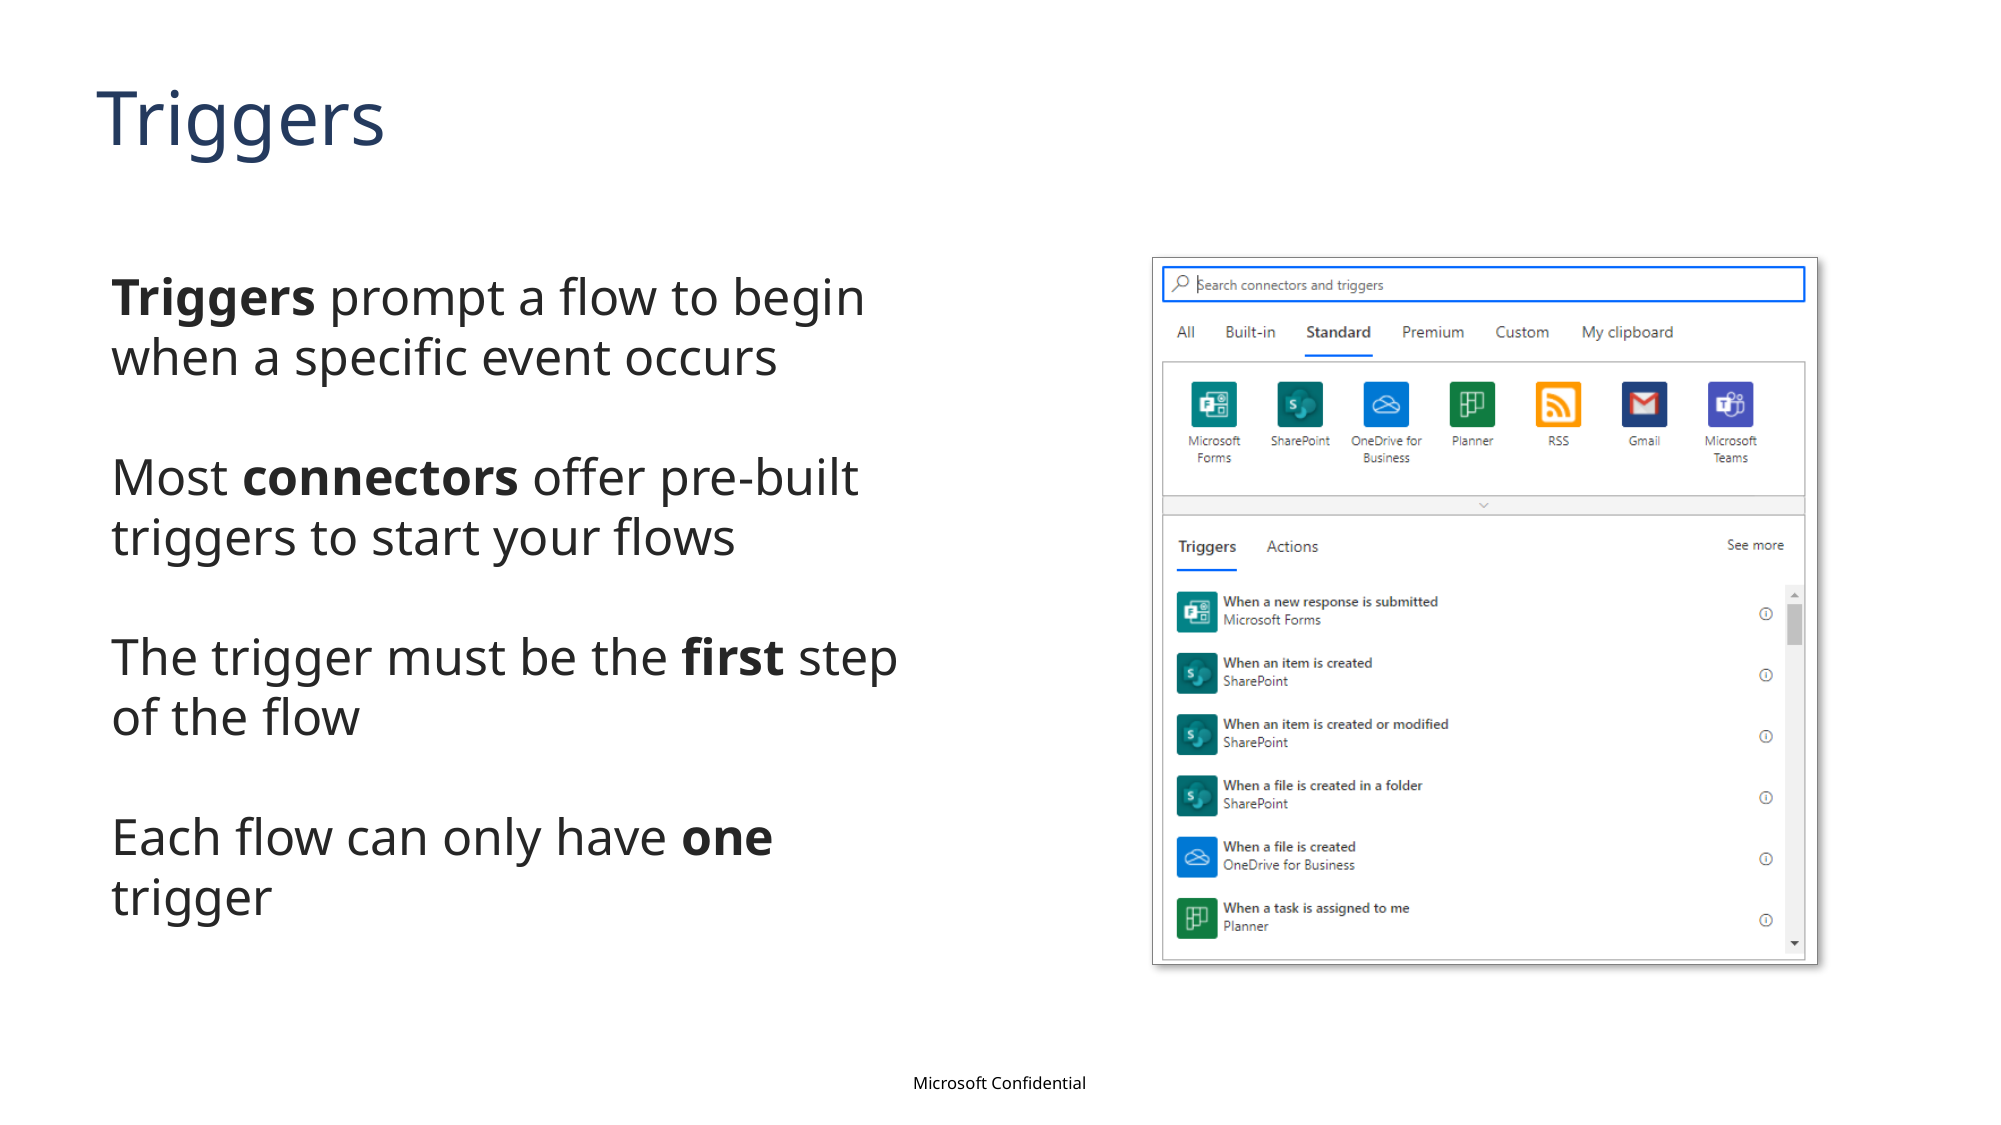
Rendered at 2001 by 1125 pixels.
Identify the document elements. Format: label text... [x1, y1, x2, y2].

picture [1152, 257, 1819, 965]
title Triggers [96, 70, 1904, 162]
text_box Triggers prompt a flow to begin when a specific event occurs Most connectors offer pre-built triggers to start your flows The trigger must be the first step of the flow Each flow can only have one trigger [96, 257, 920, 961]
footer Microsoft Confidential [662, 1072, 1338, 1093]
